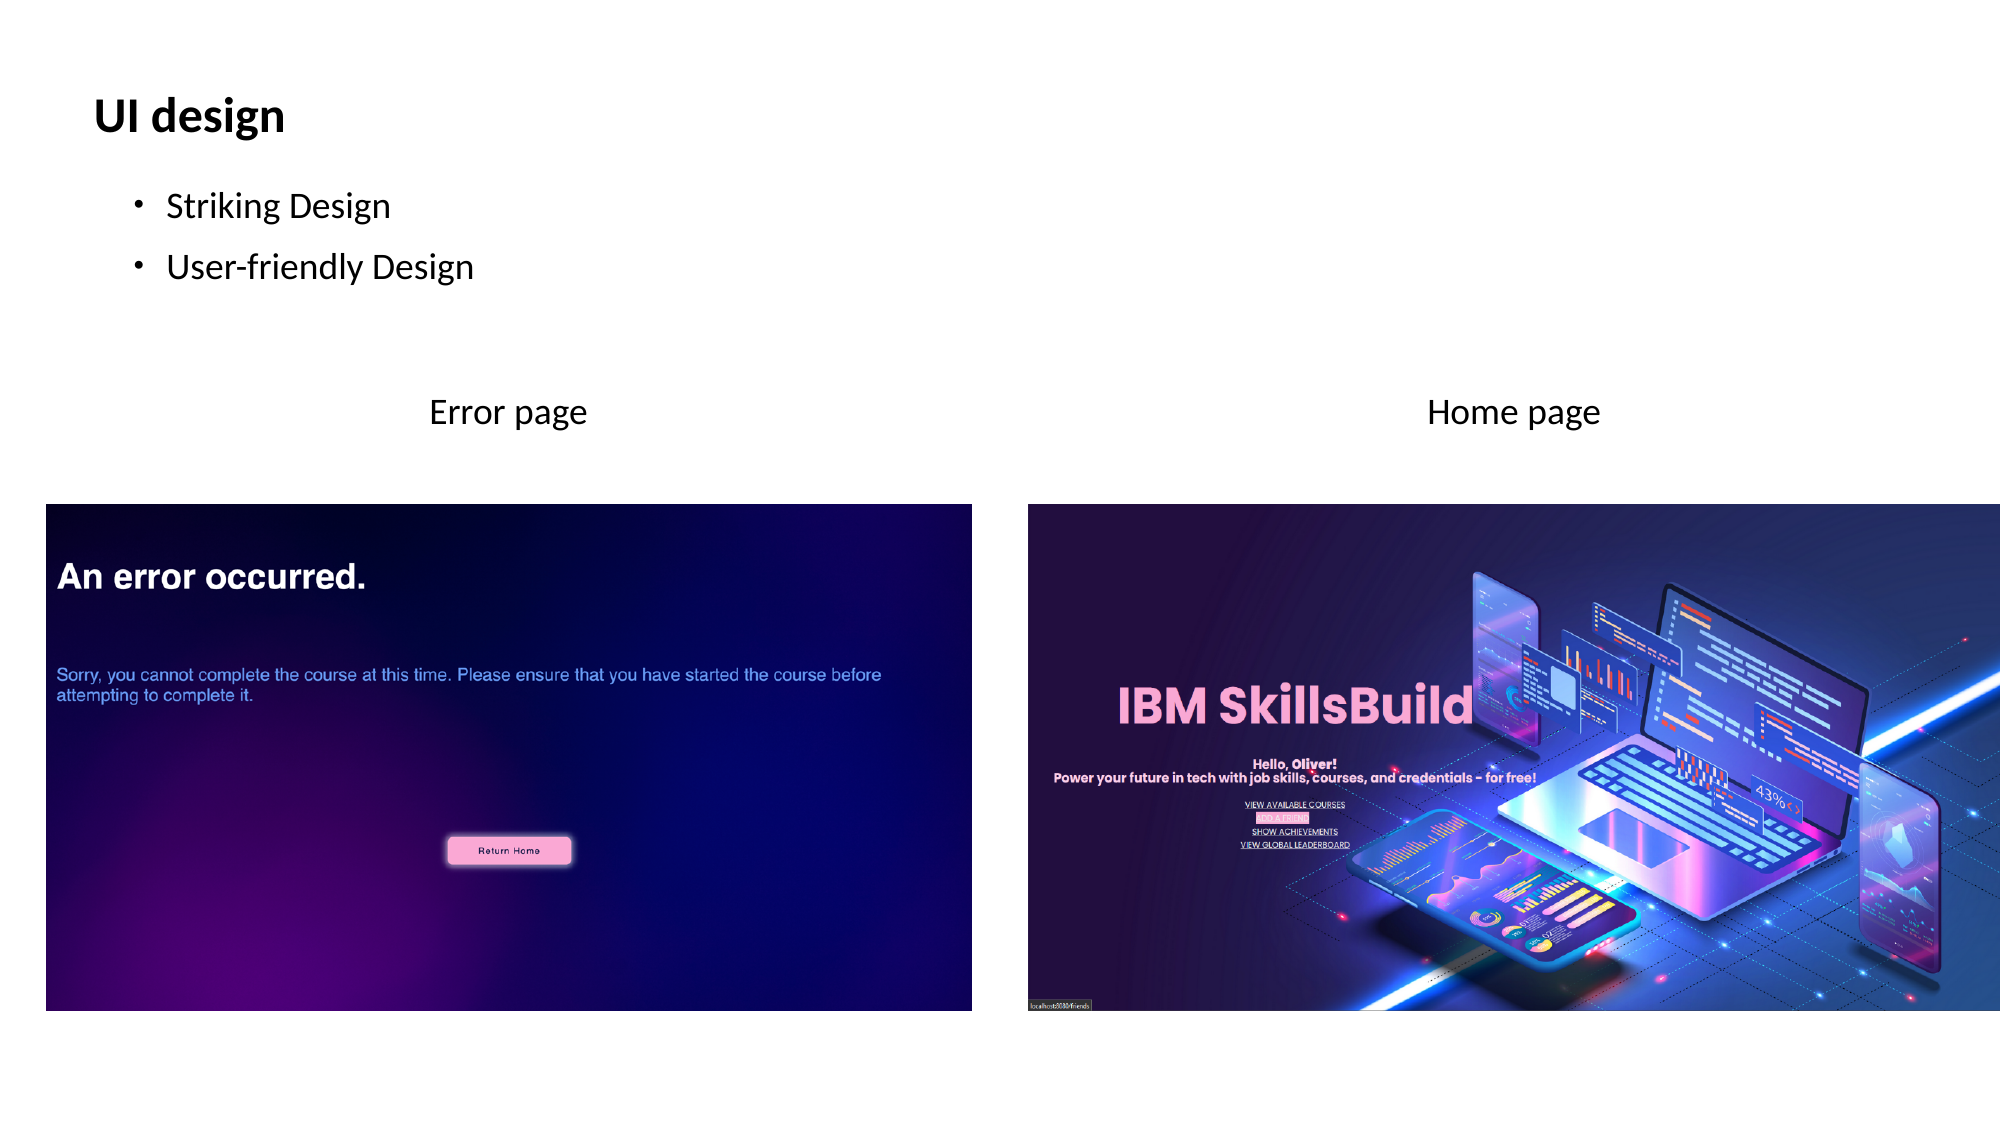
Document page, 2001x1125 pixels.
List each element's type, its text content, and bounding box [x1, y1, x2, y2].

picture [1028, 504, 2000, 1011]
picture [46, 504, 972, 1011]
text_box UI design [79, 75, 452, 150]
text_box Error page [414, 379, 604, 440]
text_box Home page [1412, 379, 1617, 440]
text_box ・Striking Design [105, 174, 605, 234]
text_box ・User-friendly Design [105, 235, 720, 295]
